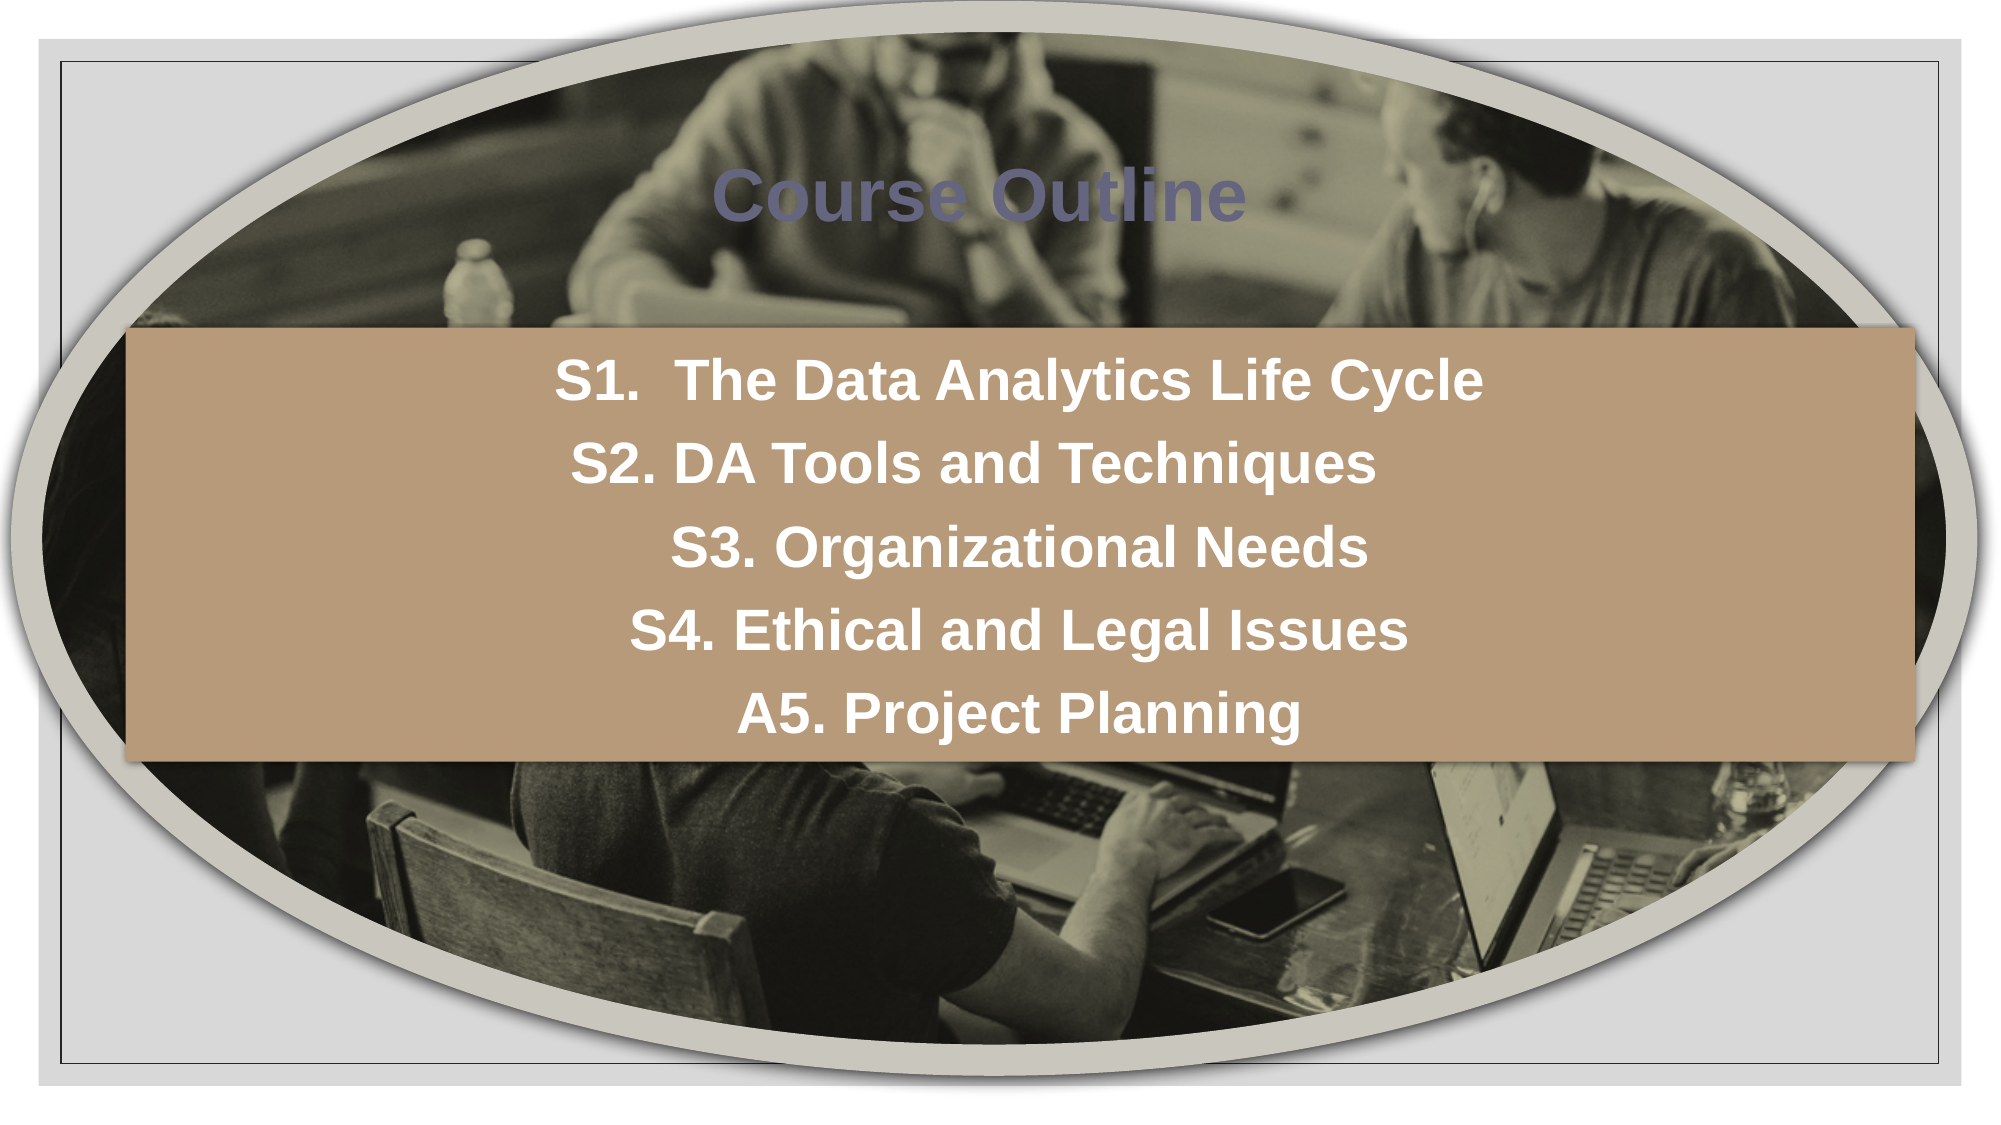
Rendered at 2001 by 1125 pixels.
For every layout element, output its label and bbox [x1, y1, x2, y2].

list [26, 16, 1962, 1061]
text_box [125, 327, 1915, 818]
